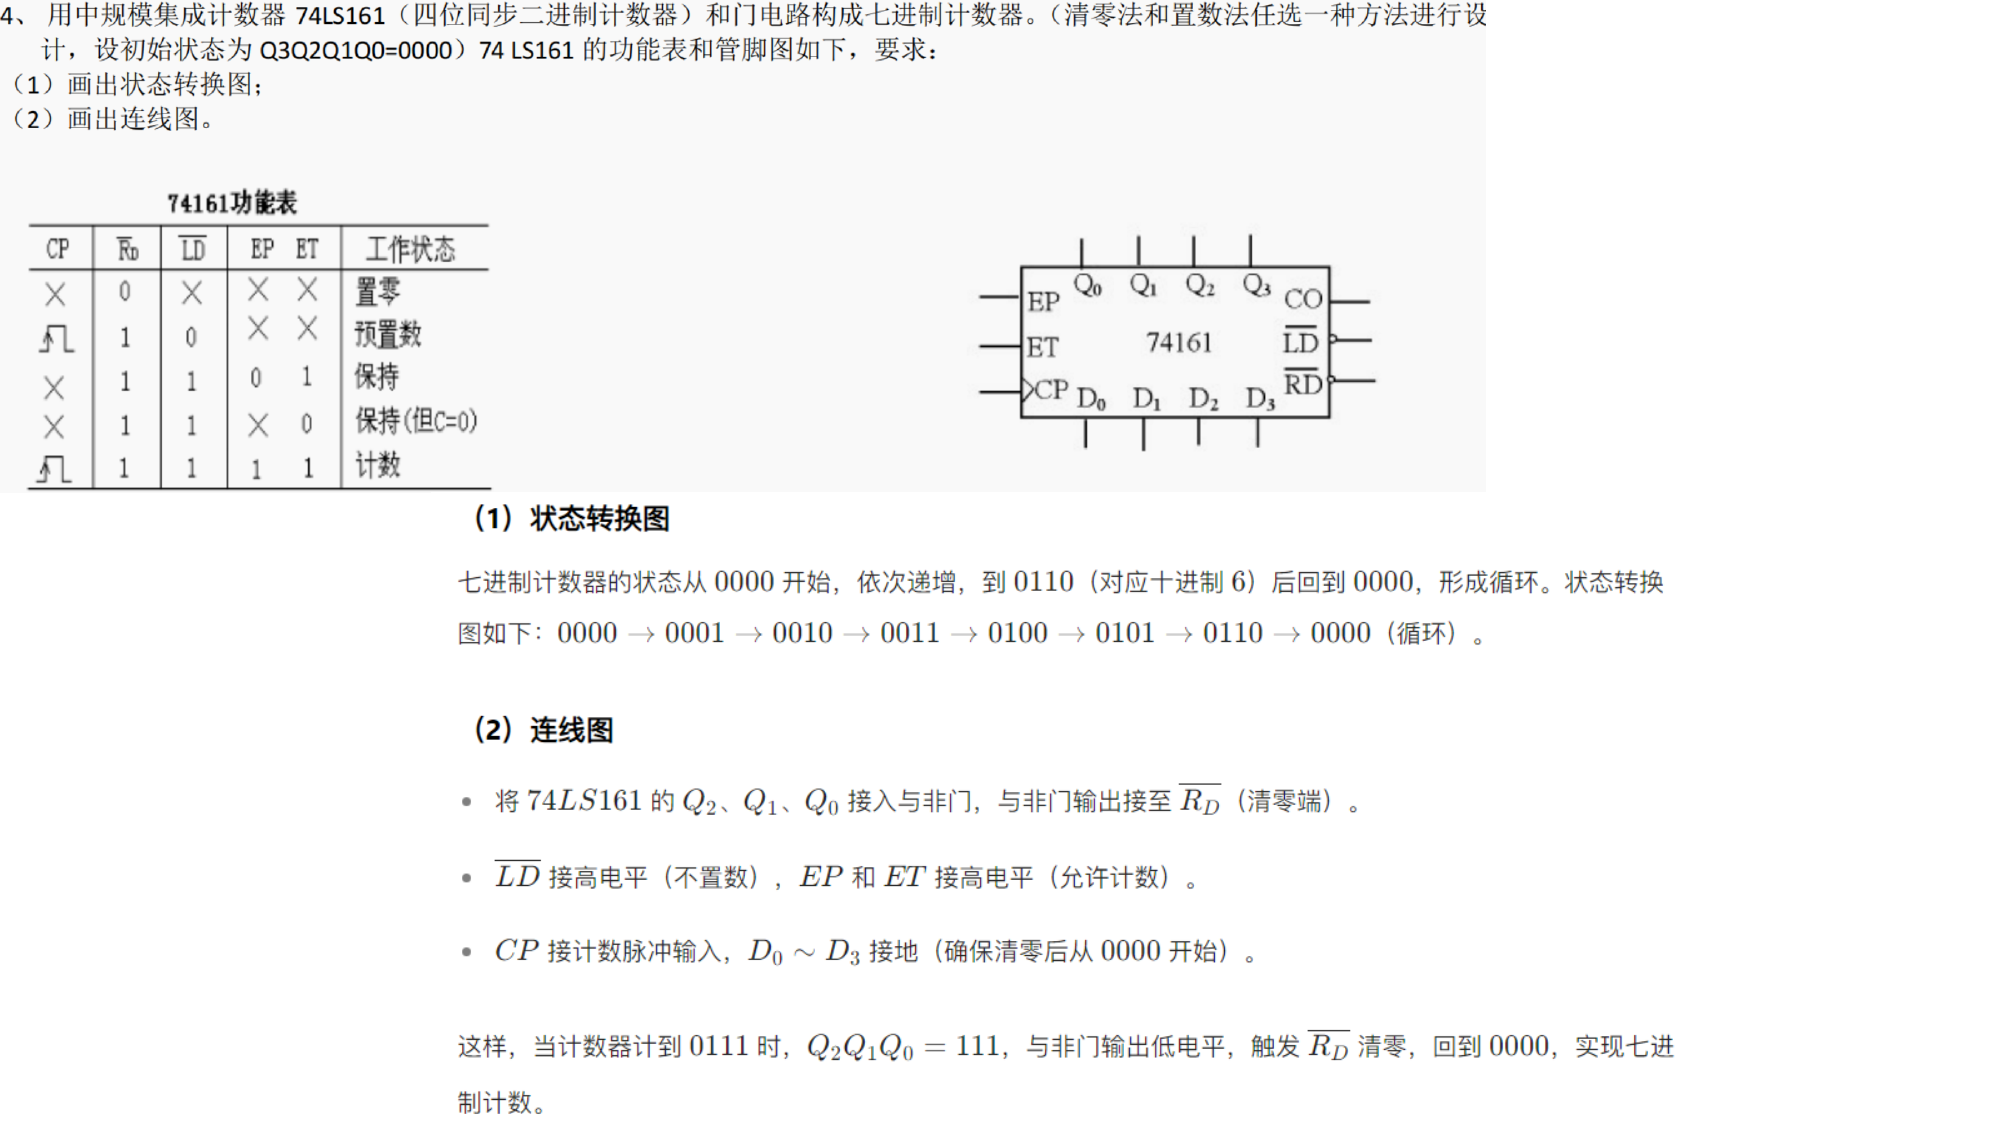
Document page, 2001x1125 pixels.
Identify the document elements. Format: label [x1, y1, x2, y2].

picture [0, 0, 1699, 1120]
